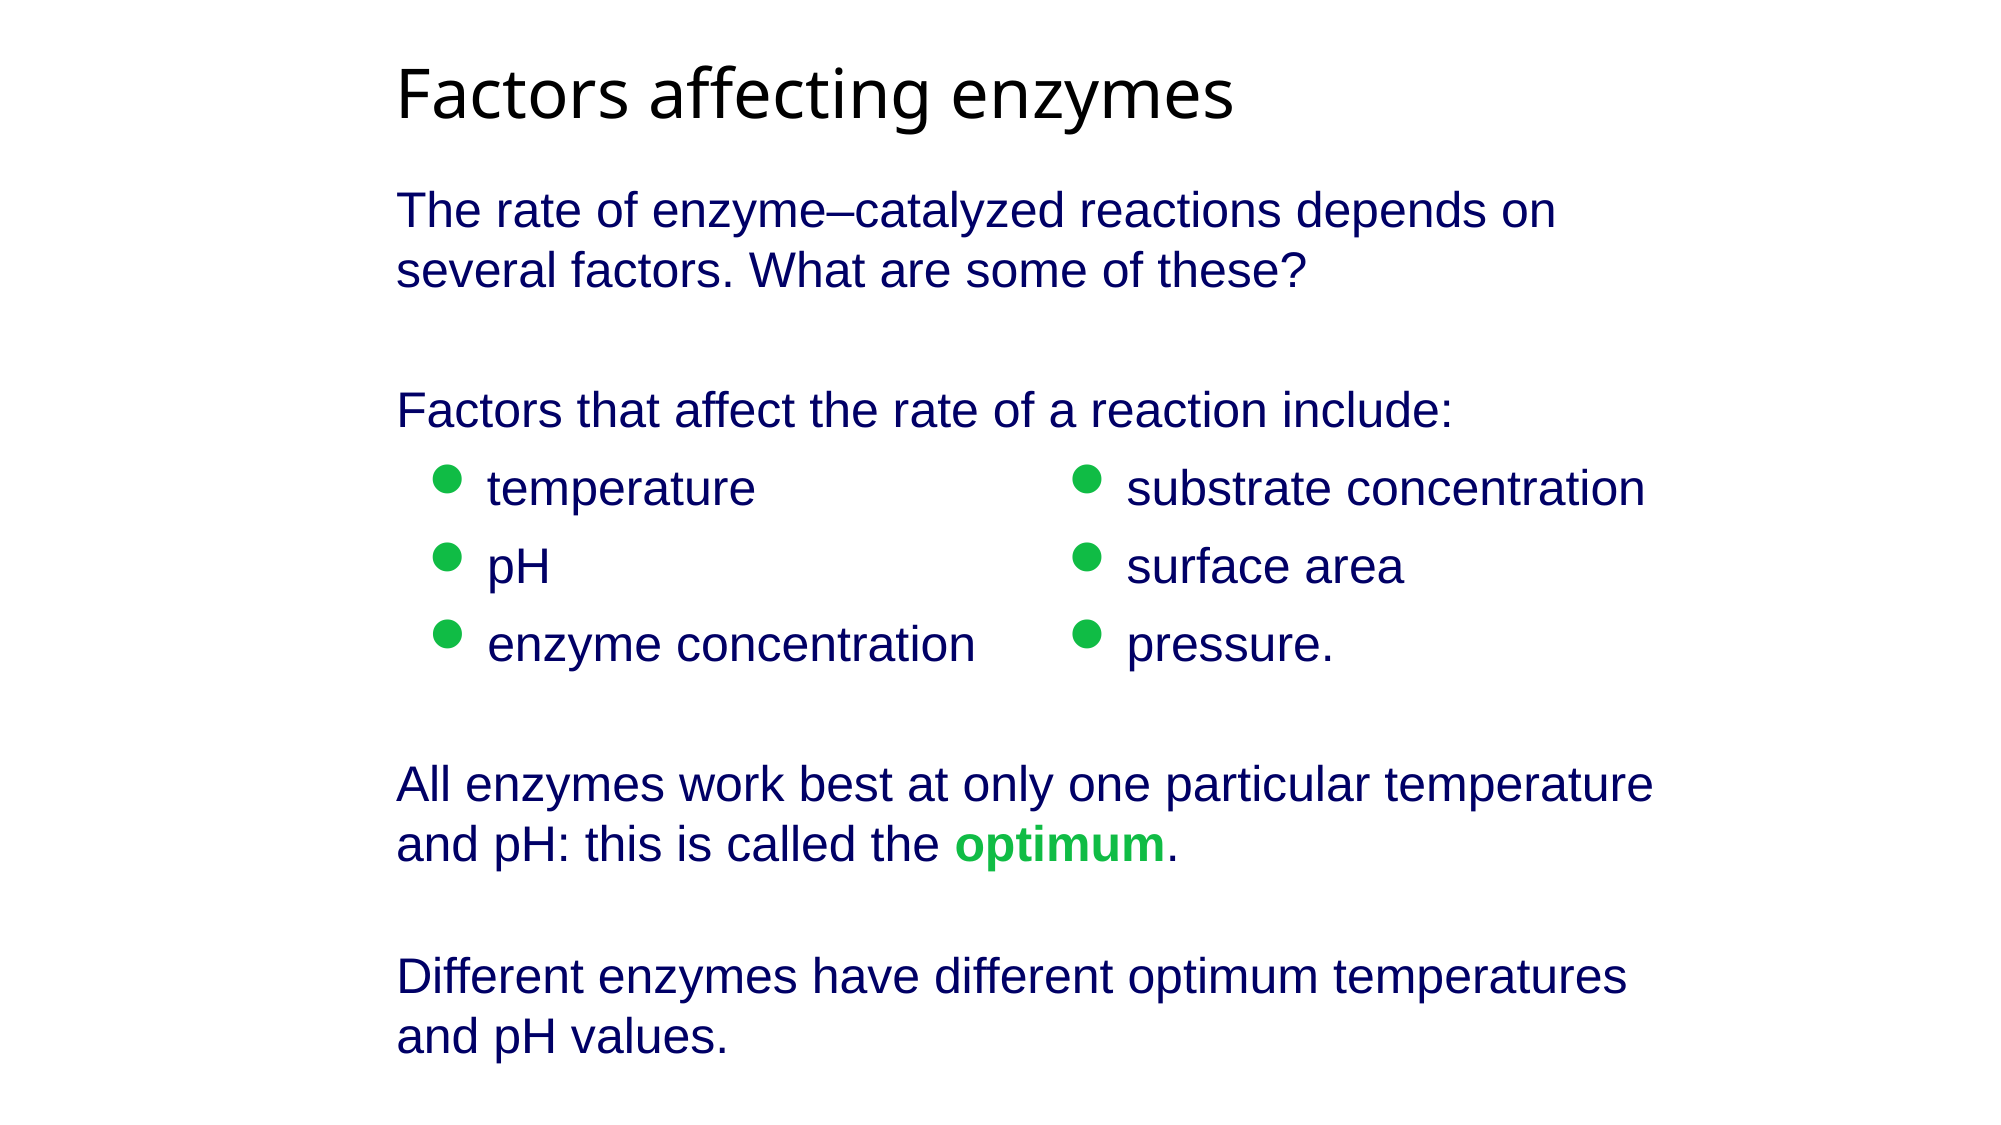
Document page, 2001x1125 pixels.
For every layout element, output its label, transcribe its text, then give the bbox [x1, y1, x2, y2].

text_box pressure. [1053, 603, 1665, 679]
text_box pH [413, 525, 566, 601]
text_box substrate concentration [1053, 447, 1665, 523]
text_box The rate of enzyme–catalyzed reactions depends on several factors. What are some of these? [381, 170, 1718, 306]
text_box Different enzymes have different optimum temperatures and pH values. [381, 935, 1659, 1071]
text_box enzyme concentration [414, 603, 992, 679]
text_box Factors affecting enzymes [380, 50, 1569, 141]
text_box Factors that affect the rate of a reaction include: [381, 370, 1510, 446]
text_box All enzymes work best at only one particular temperature and pH: this is called the optimum. [381, 743, 1685, 879]
text_box temperature [413, 447, 772, 523]
text_box surface area [1053, 525, 1665, 601]
